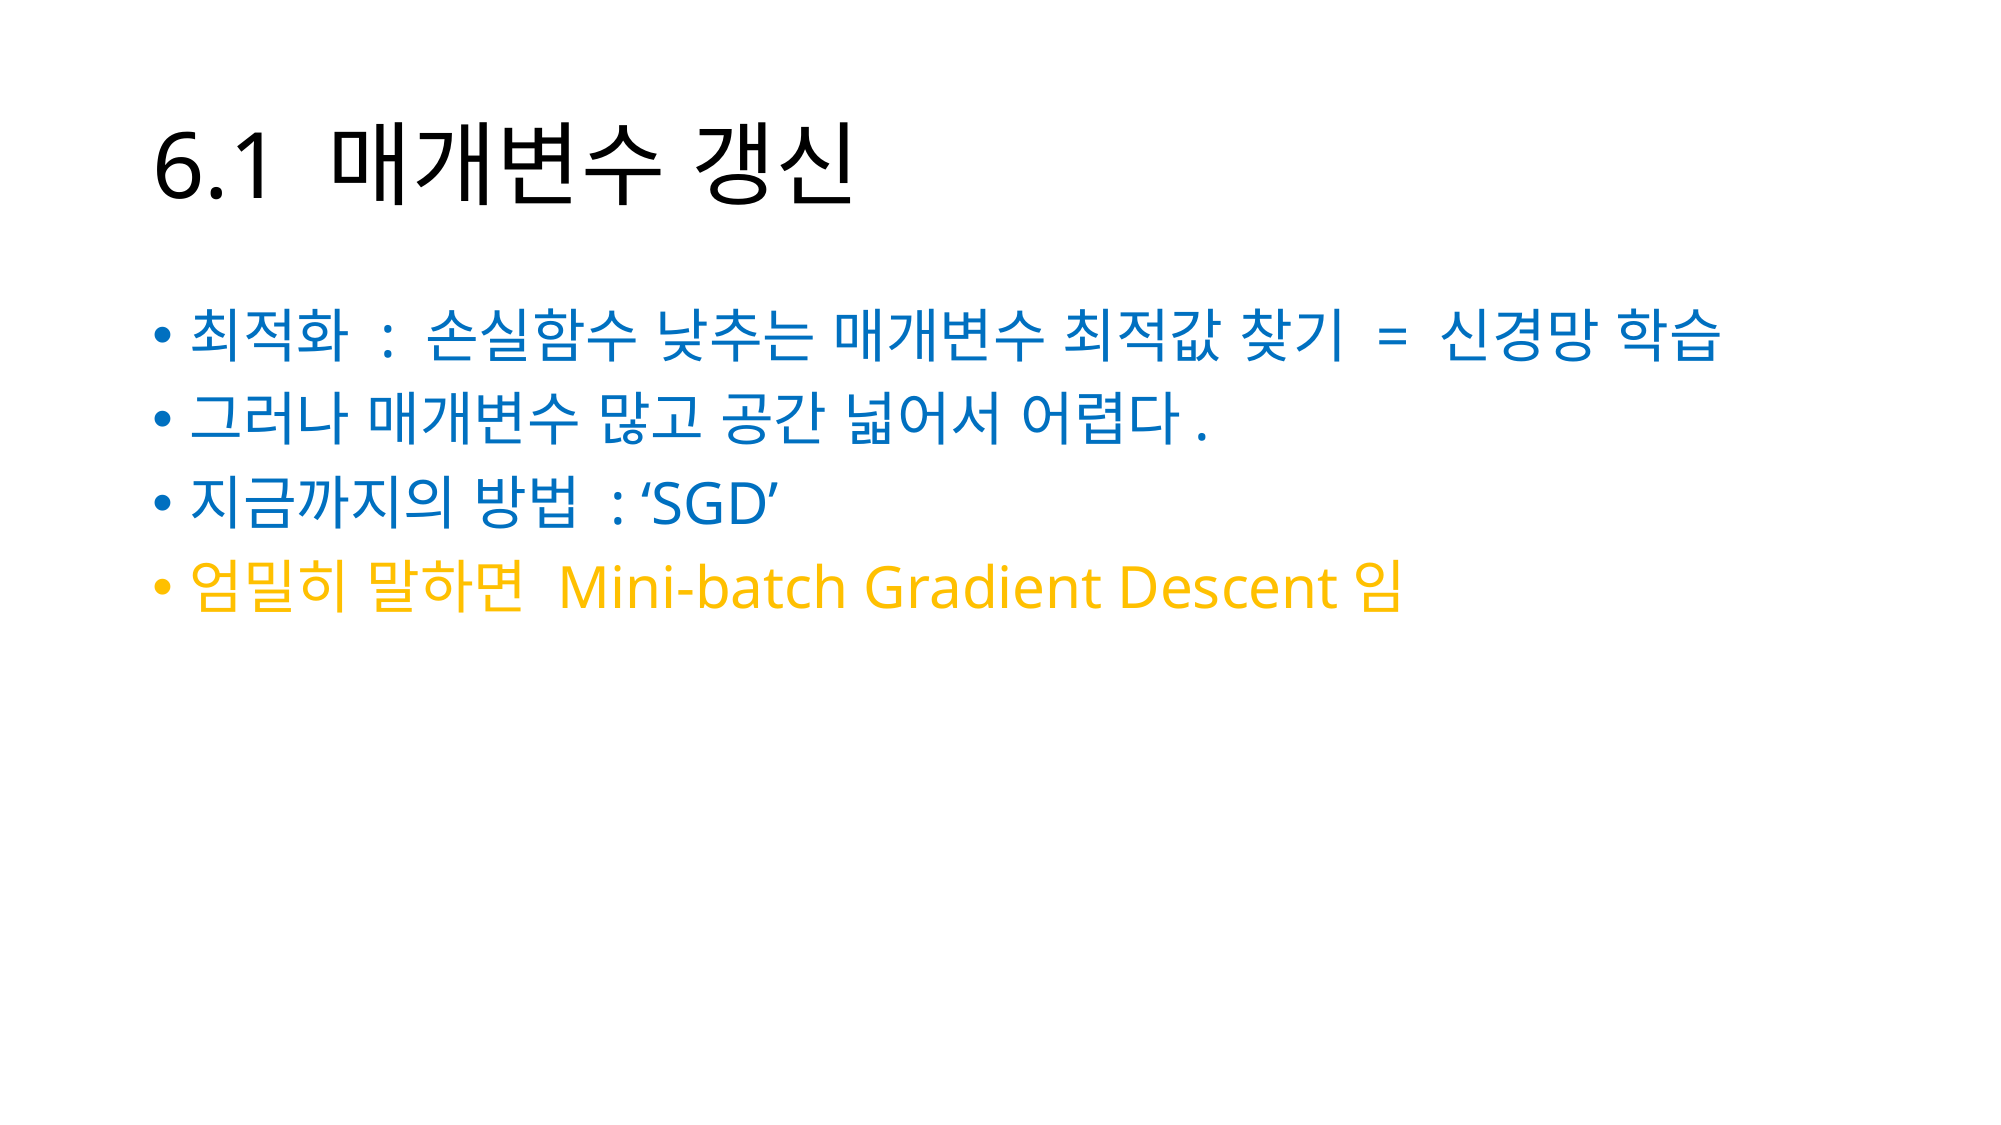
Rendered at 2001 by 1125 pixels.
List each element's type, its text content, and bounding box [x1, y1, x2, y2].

title 6.1 매개변수 갱신 [137, 59, 1863, 278]
list 최적화 : 손실함수 낮추는 매개변수 최적값 찾기 = 신경망 학습 그러나 매개변수 많고 공간 넓어서 어렵다. 지금까지의 방법 : ‘SGD’ 엄밀히 말하면 Mini-batch Gradient Descent임 [137, 299, 1863, 1014]
